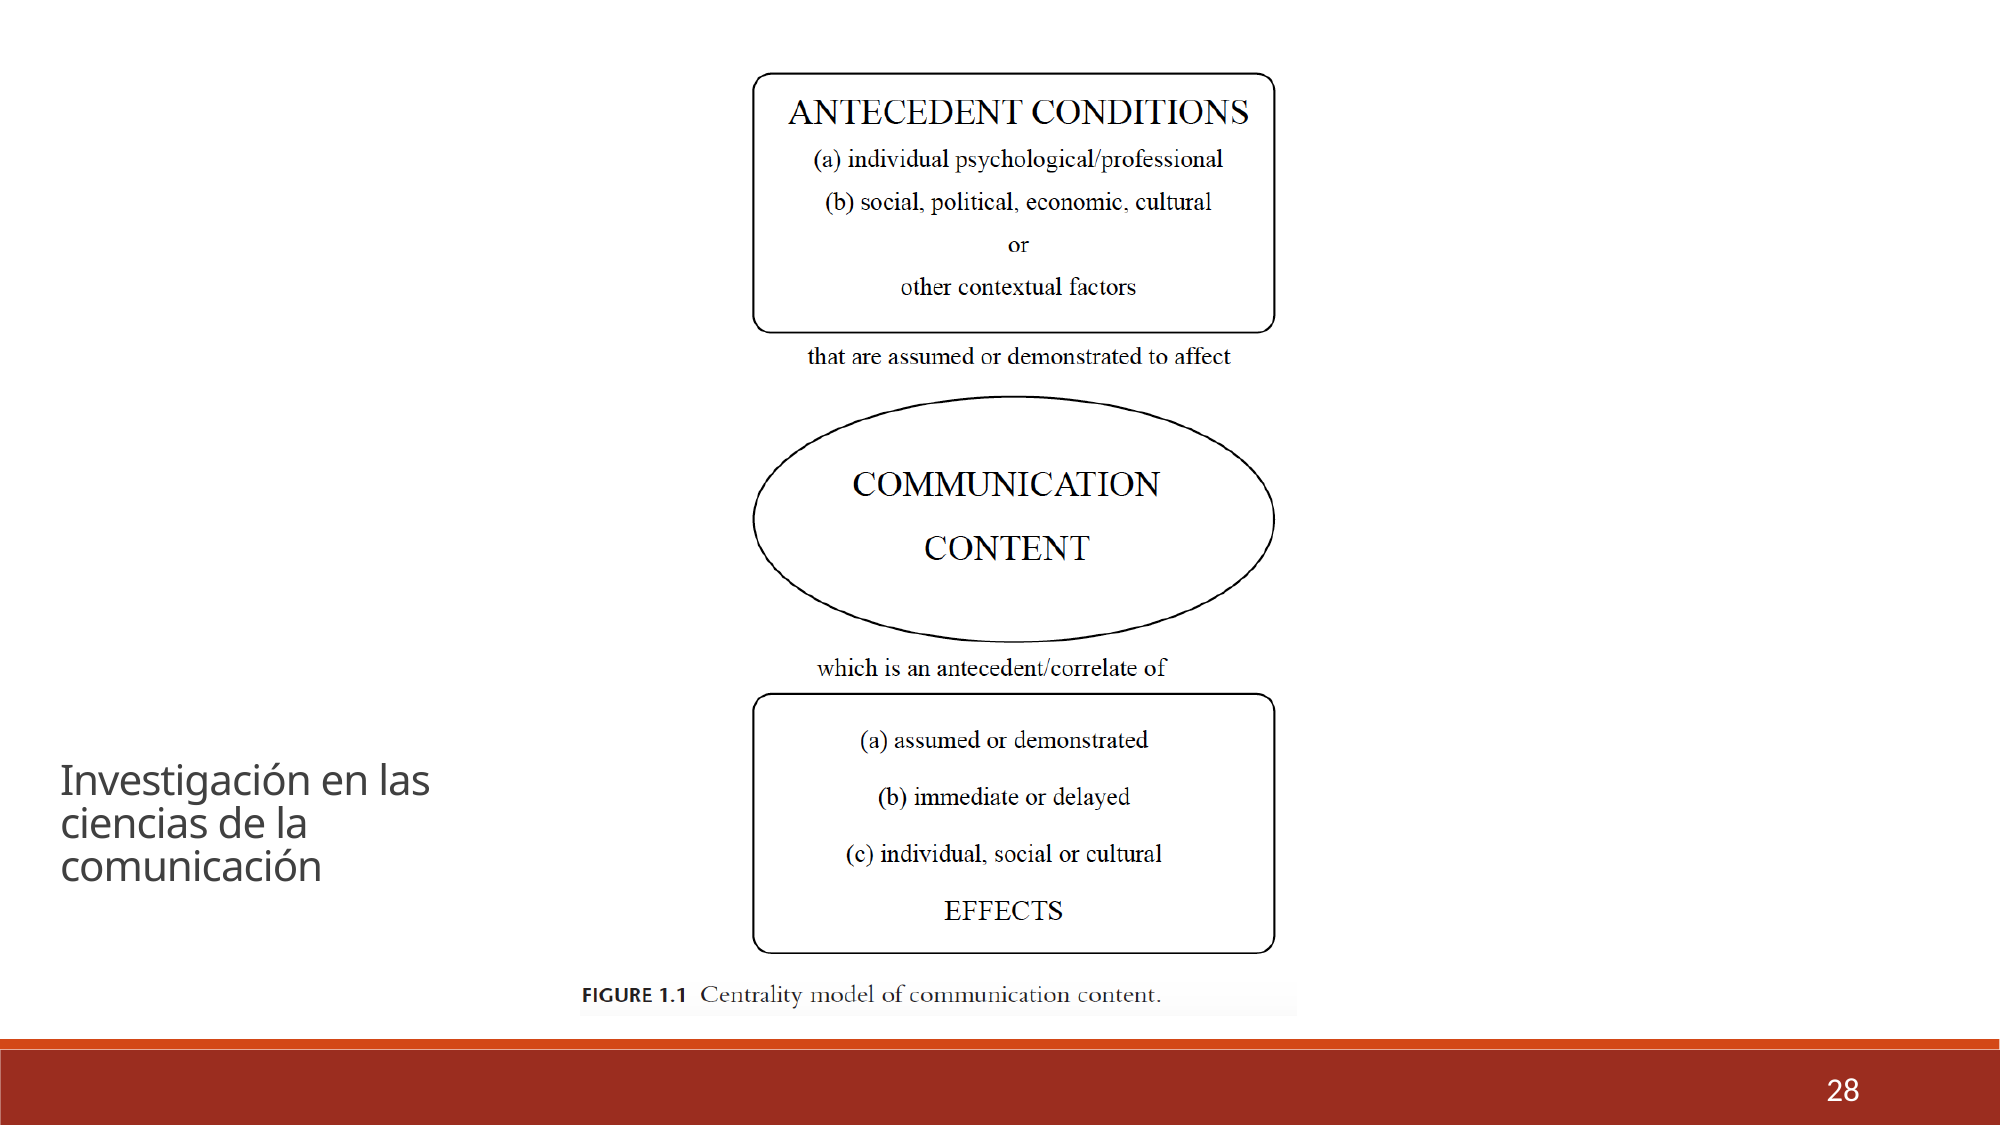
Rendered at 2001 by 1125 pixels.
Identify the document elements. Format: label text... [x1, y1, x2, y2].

slide_number 28 [126, 1061, 1875, 1115]
text_box Investigación en las ciencias de la comunicación [45, 754, 577, 899]
picture [580, 53, 1297, 1017]
